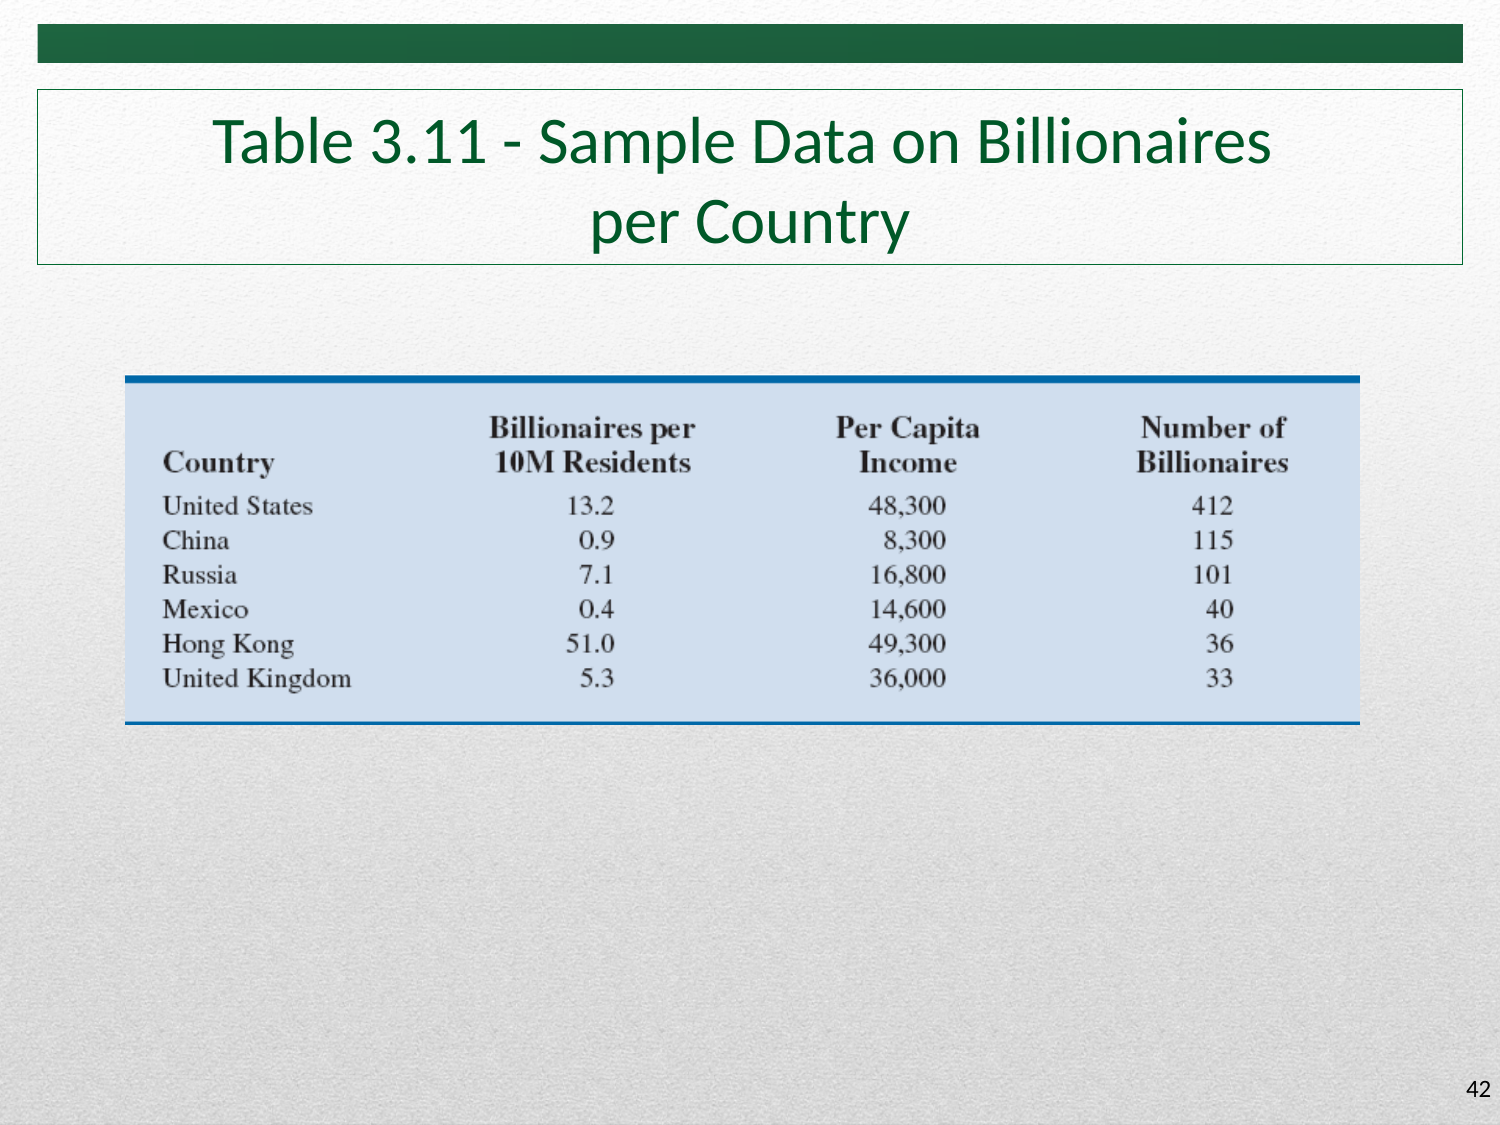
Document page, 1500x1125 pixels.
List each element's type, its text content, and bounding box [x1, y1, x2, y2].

slide_number 42 [1381, 1065, 1500, 1125]
picture [37, 24, 1463, 63]
picture [124, 374, 1361, 726]
title Table 3.11 - Sample Data on Billionaires per Country [37, 89, 1463, 265]
